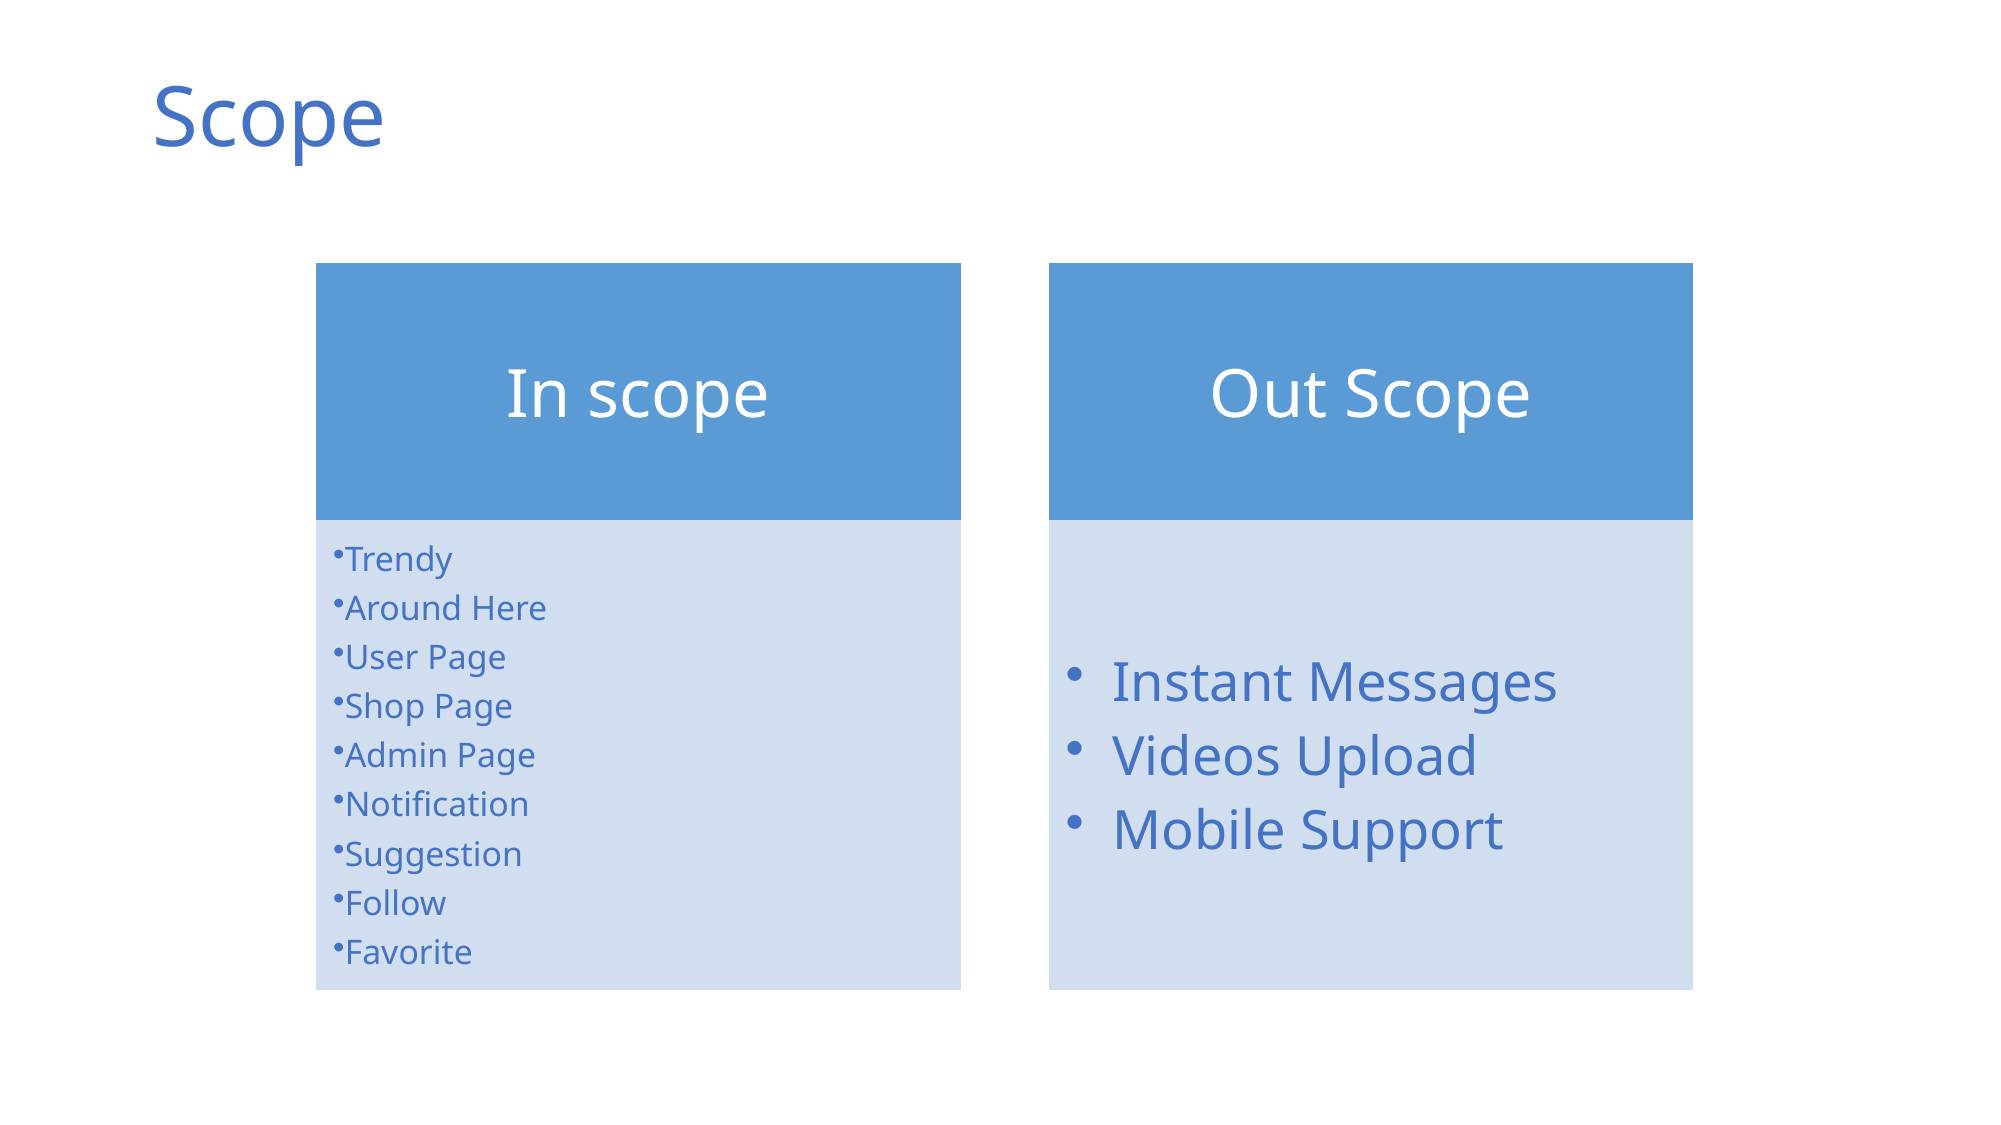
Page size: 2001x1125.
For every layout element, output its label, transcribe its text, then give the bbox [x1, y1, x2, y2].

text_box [317, 187, 1693, 1065]
title Scope [137, 59, 1863, 179]
